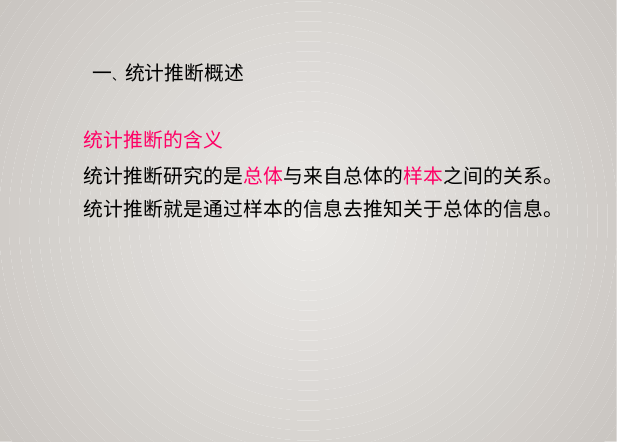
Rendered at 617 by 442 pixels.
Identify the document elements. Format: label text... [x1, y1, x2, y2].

text_box 统计推断研究的是总体与来自总体的样本之间的关系。 统计推断就是通过样本的信息去推知关于总体的信息。 [83, 167, 617, 220]
text_box 一、统计推断概述 [92, 63, 285, 84]
text_box 统计推断的含义 [83, 132, 254, 153]
